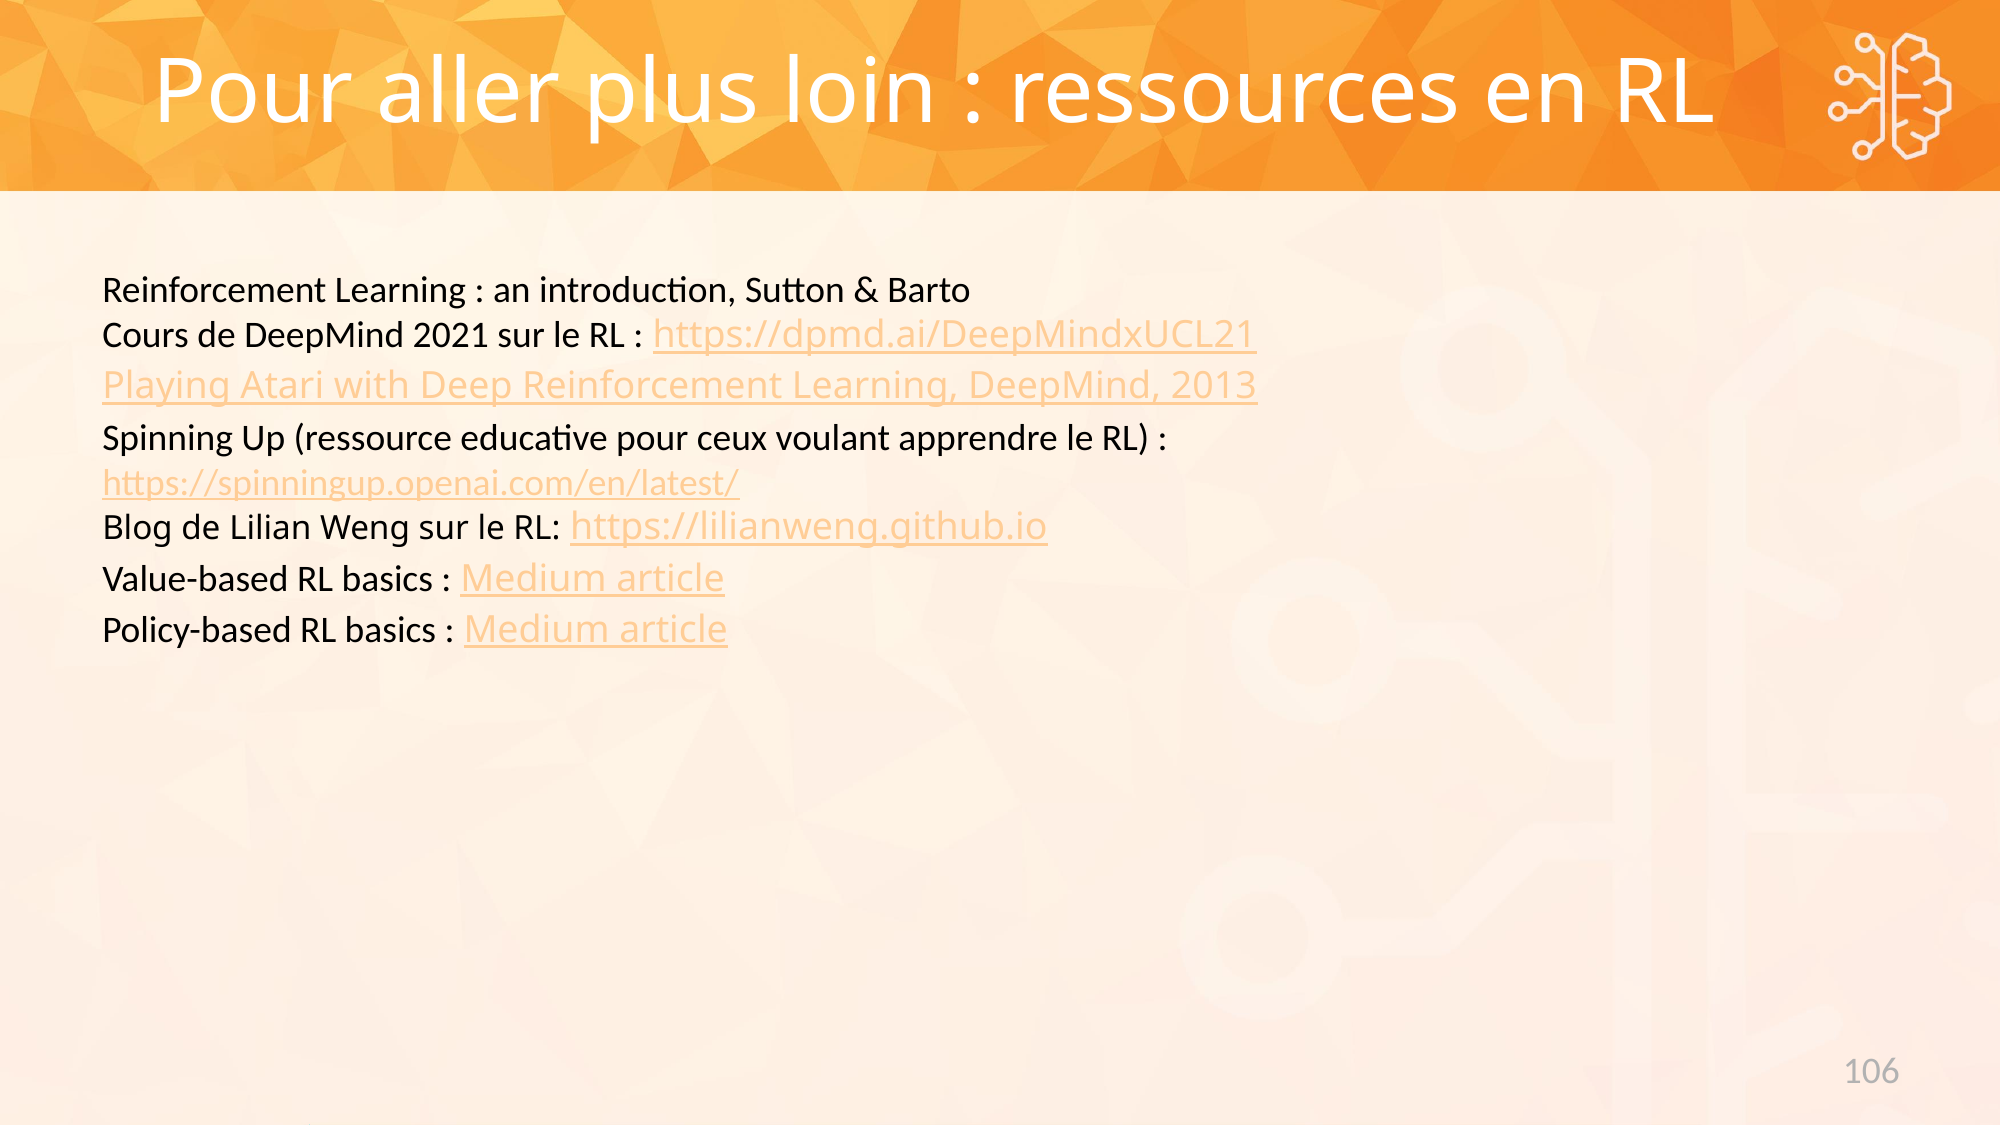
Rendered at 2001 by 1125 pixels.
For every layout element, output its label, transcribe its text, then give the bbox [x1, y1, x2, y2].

text_box Reinforcement Learning : an introduction, Sutton & Barto Cours de DeepMind 2021 sur le RL : https://dpmd.ai/DeepMindxUCL21 Playing Atari with Deep Reinforcement Learning, DeepMind, 2013 Spinning Up (ressource educative pour ceux voulant apprendre le RL) : https://spinningup.openai.com/en/latest/ Blog de Lilian Weng sur le RL: https://lilianweng.github.io Value-based RL basics : Medium article Policy-based RL basics : Medium article [87, 258, 1638, 843]
picture [0, 0, 2000, 1125]
slide_number 106 [1440, 1046, 1900, 1103]
text_box Pour aller plus loin : ressources en RL [150, 30, 1875, 141]
